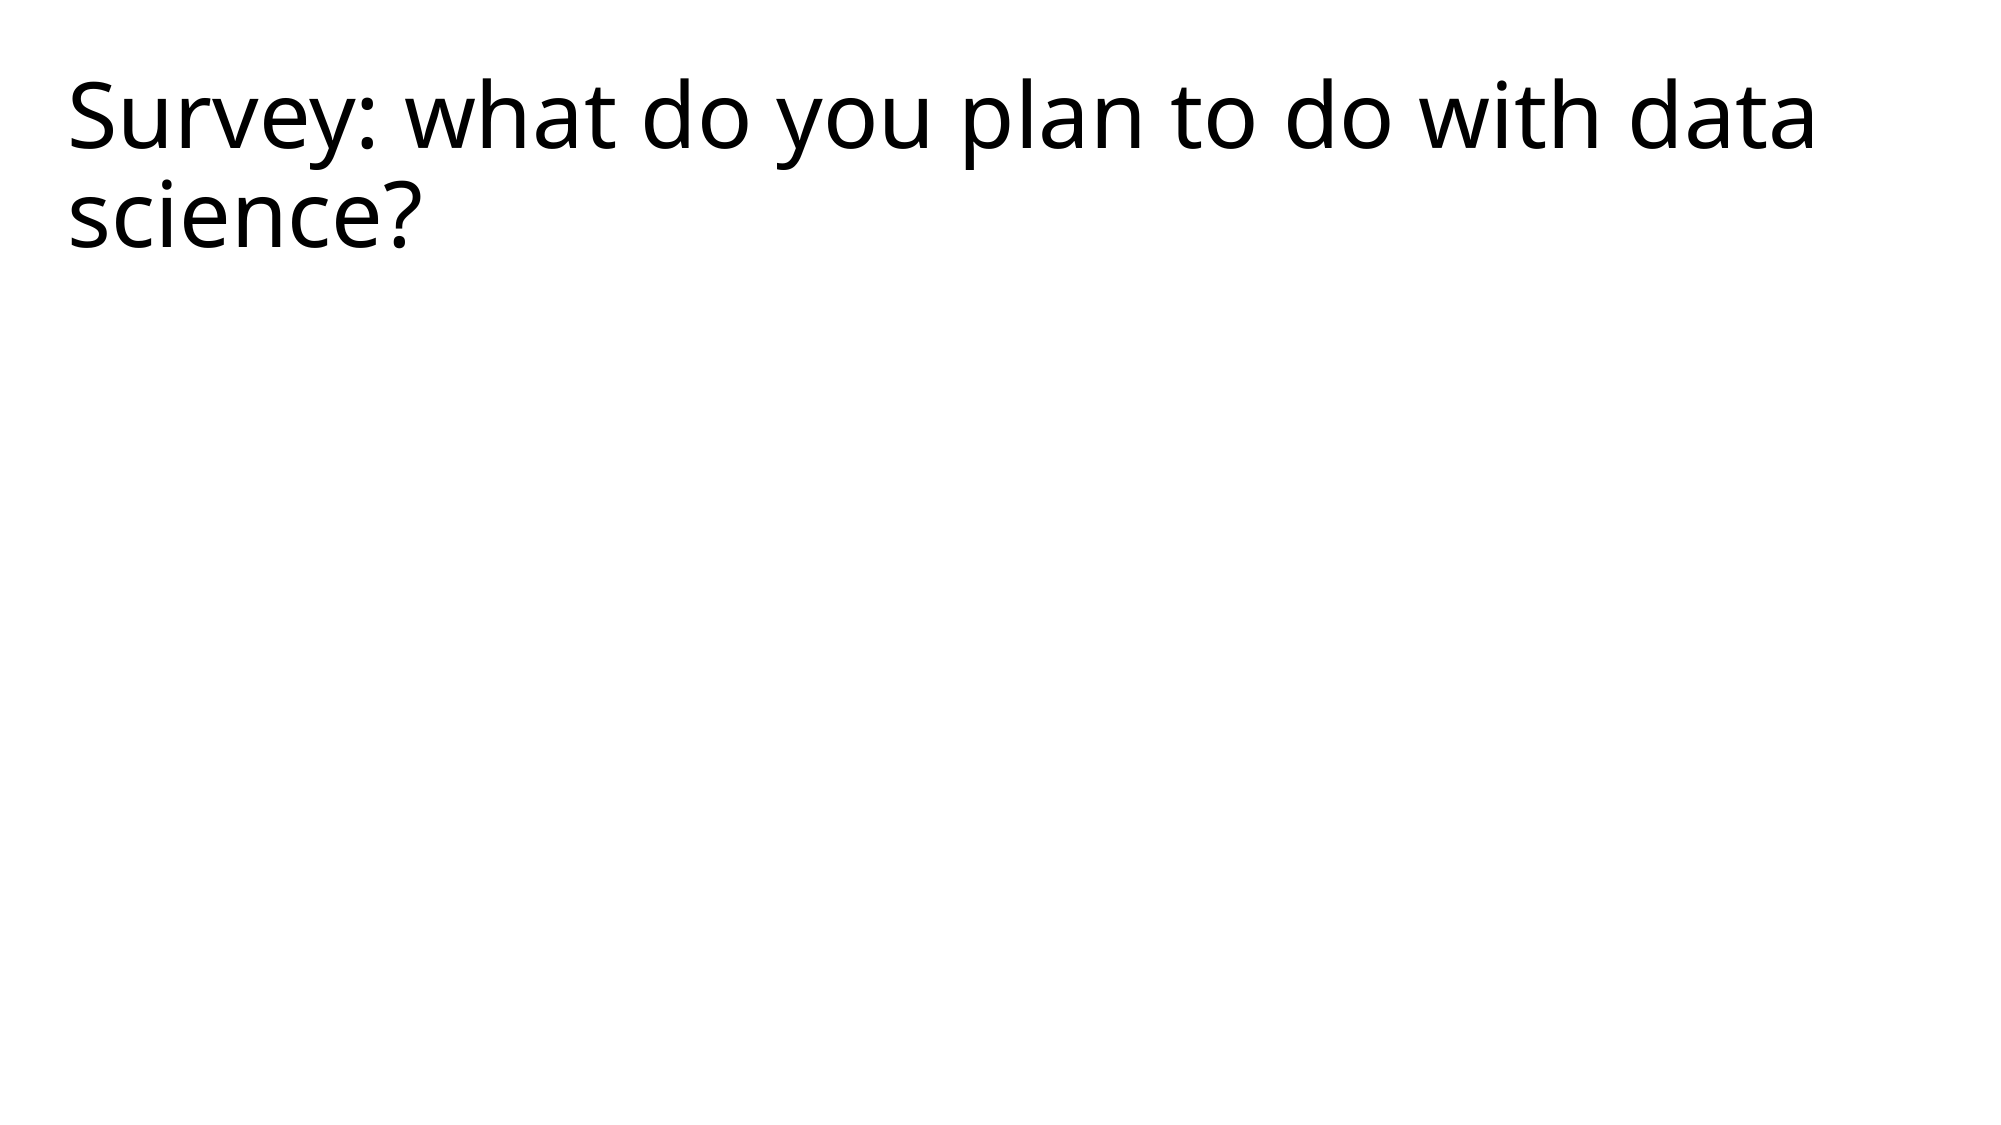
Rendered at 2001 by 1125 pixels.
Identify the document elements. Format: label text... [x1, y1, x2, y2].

title Survey: what do you plan to do with data science? [52, 59, 1964, 278]
